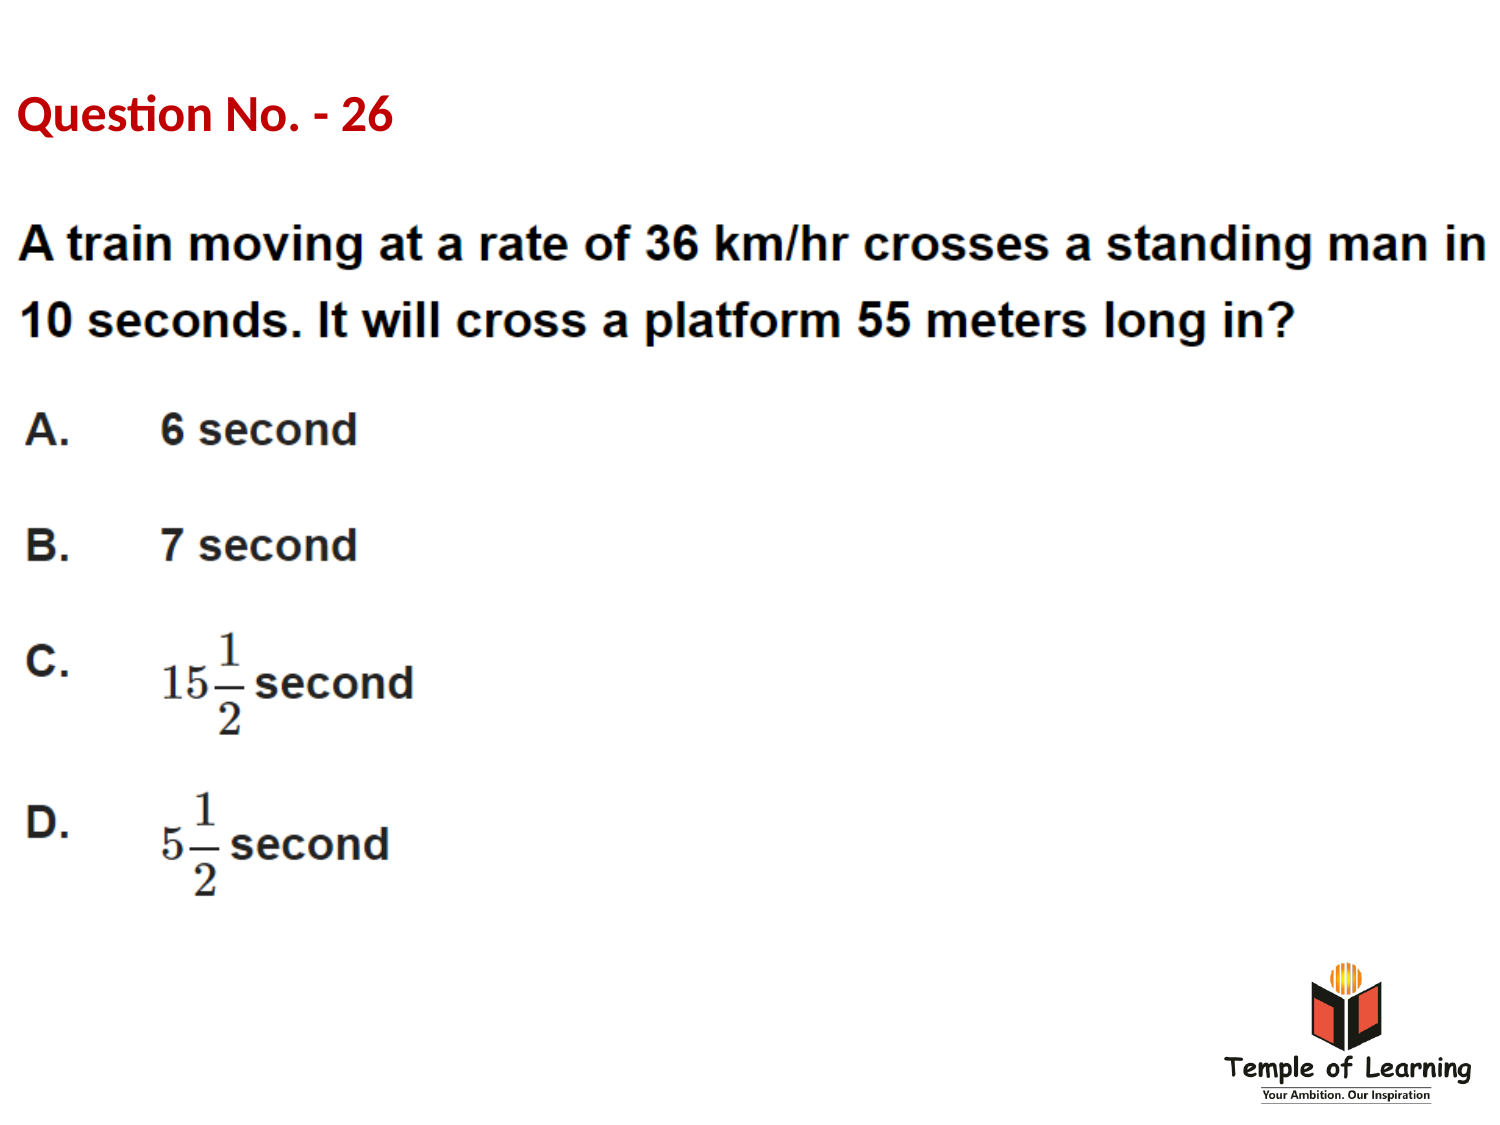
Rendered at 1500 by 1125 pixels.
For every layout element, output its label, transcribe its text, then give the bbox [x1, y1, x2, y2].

text_box Question No. - 26 [2, 71, 409, 149]
picture [1224, 962, 1471, 1104]
picture [6, 206, 1494, 919]
